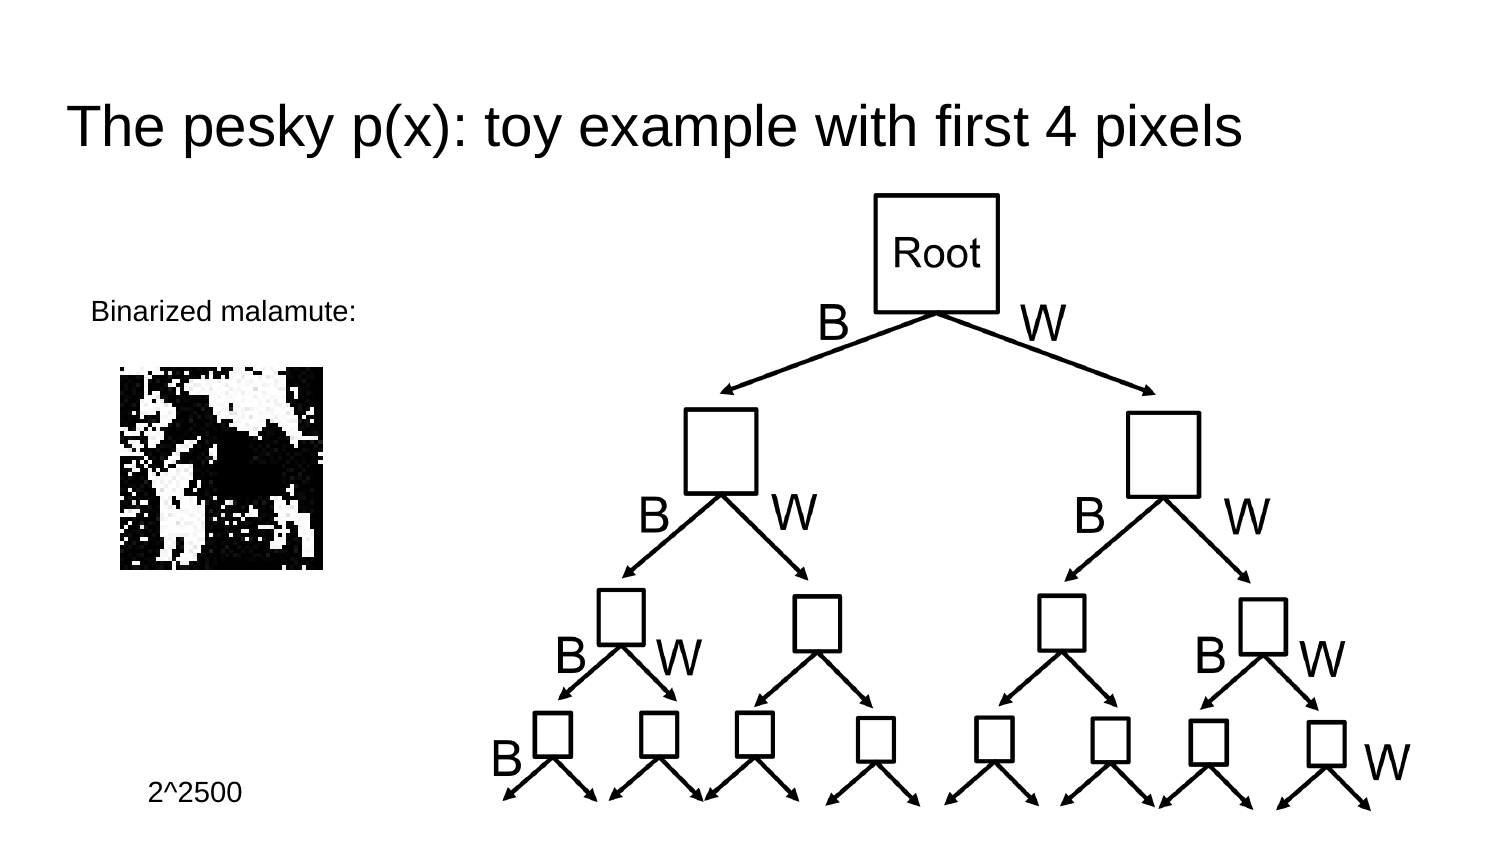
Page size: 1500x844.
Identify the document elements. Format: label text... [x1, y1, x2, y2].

title The pesky p(x): toy example with first 4 pixels [51, 72, 1449, 167]
text_box 2^2500 [132, 757, 266, 816]
text_box Binarized malamute: [75, 276, 373, 344]
picture [456, 188, 1460, 816]
picture [120, 367, 324, 571]
